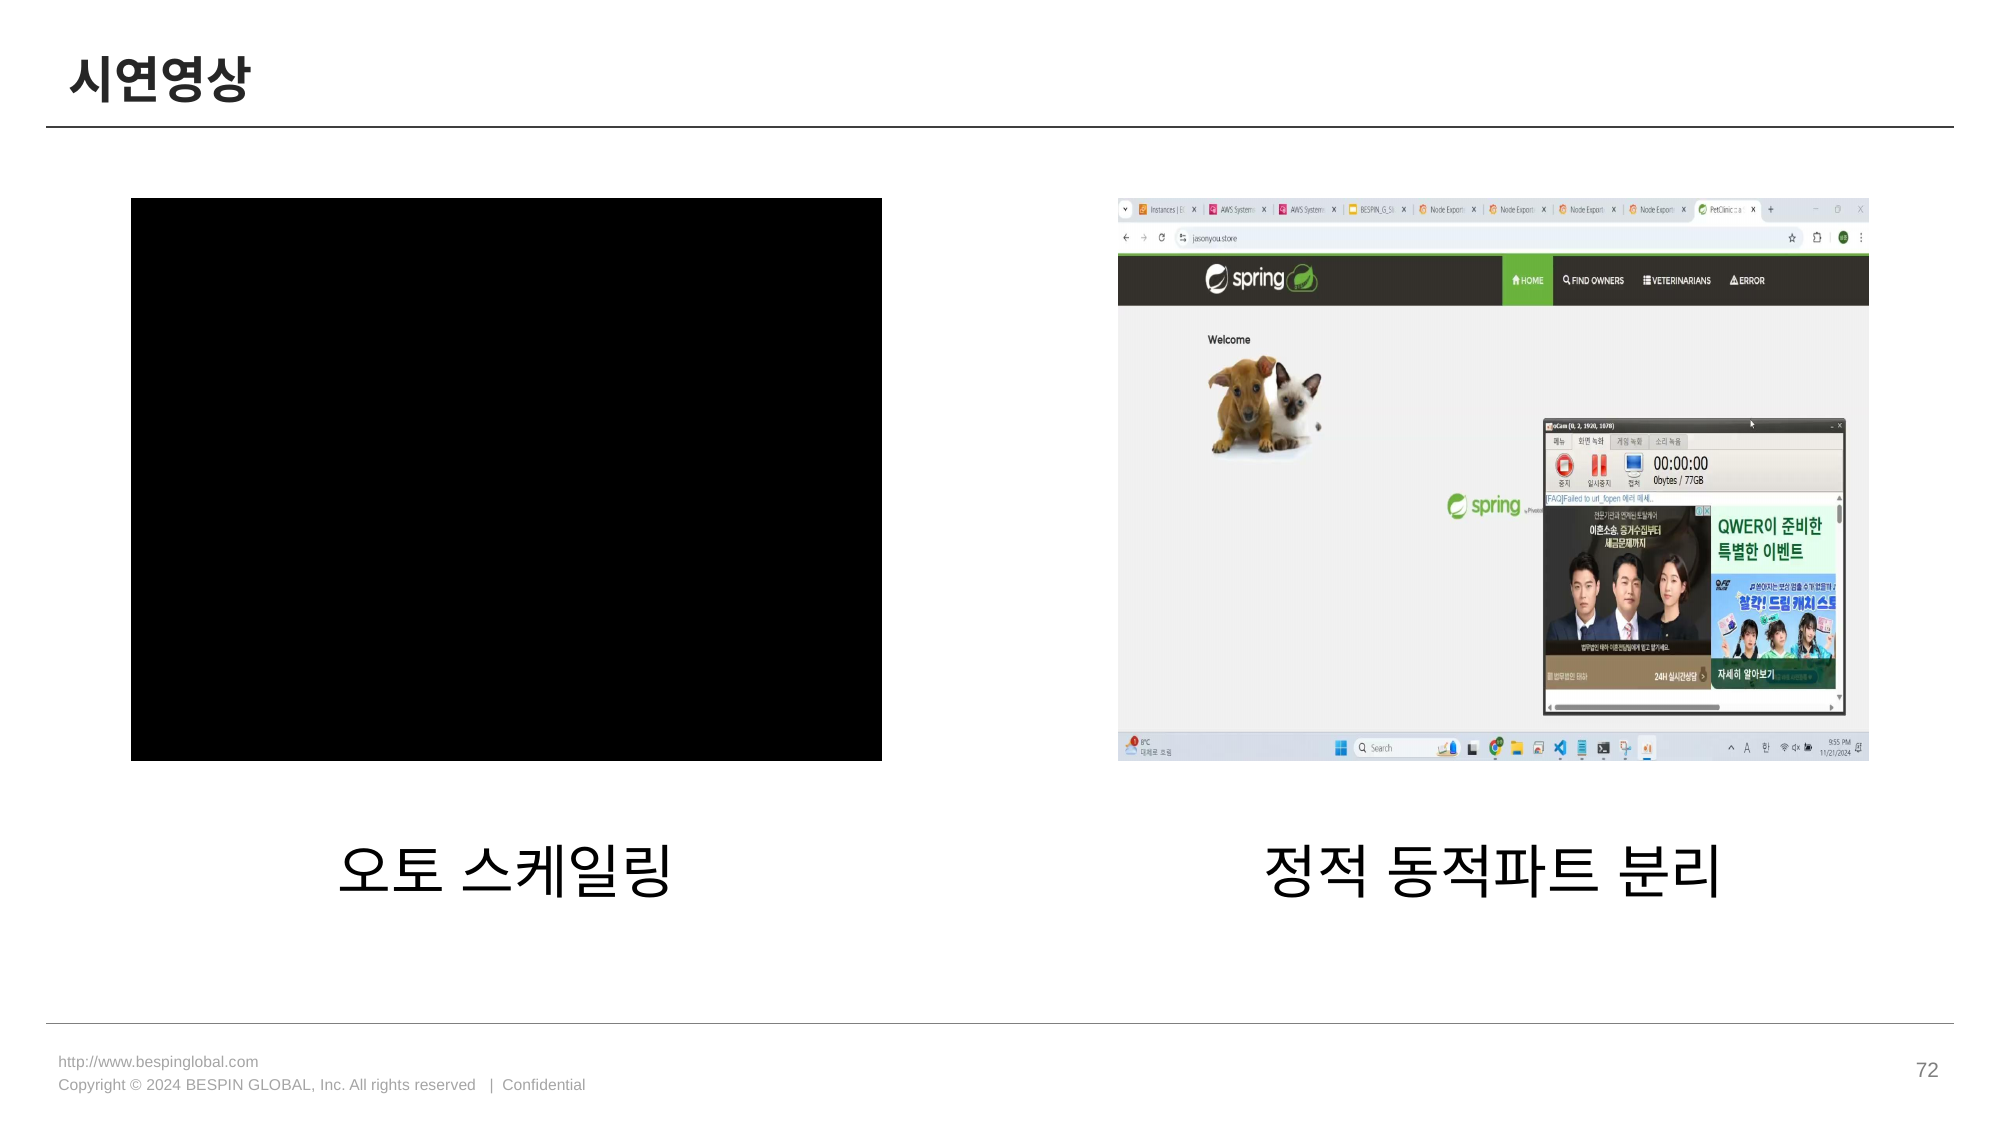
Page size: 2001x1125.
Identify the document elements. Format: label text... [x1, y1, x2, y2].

picture [130, 197, 882, 761]
title 시연영상 [68, 40, 1840, 125]
text_box 정적 동적파트 분리 [1167, 813, 1820, 927]
text_box 오토 스케일링 [265, 813, 747, 927]
picture [1118, 197, 1870, 761]
